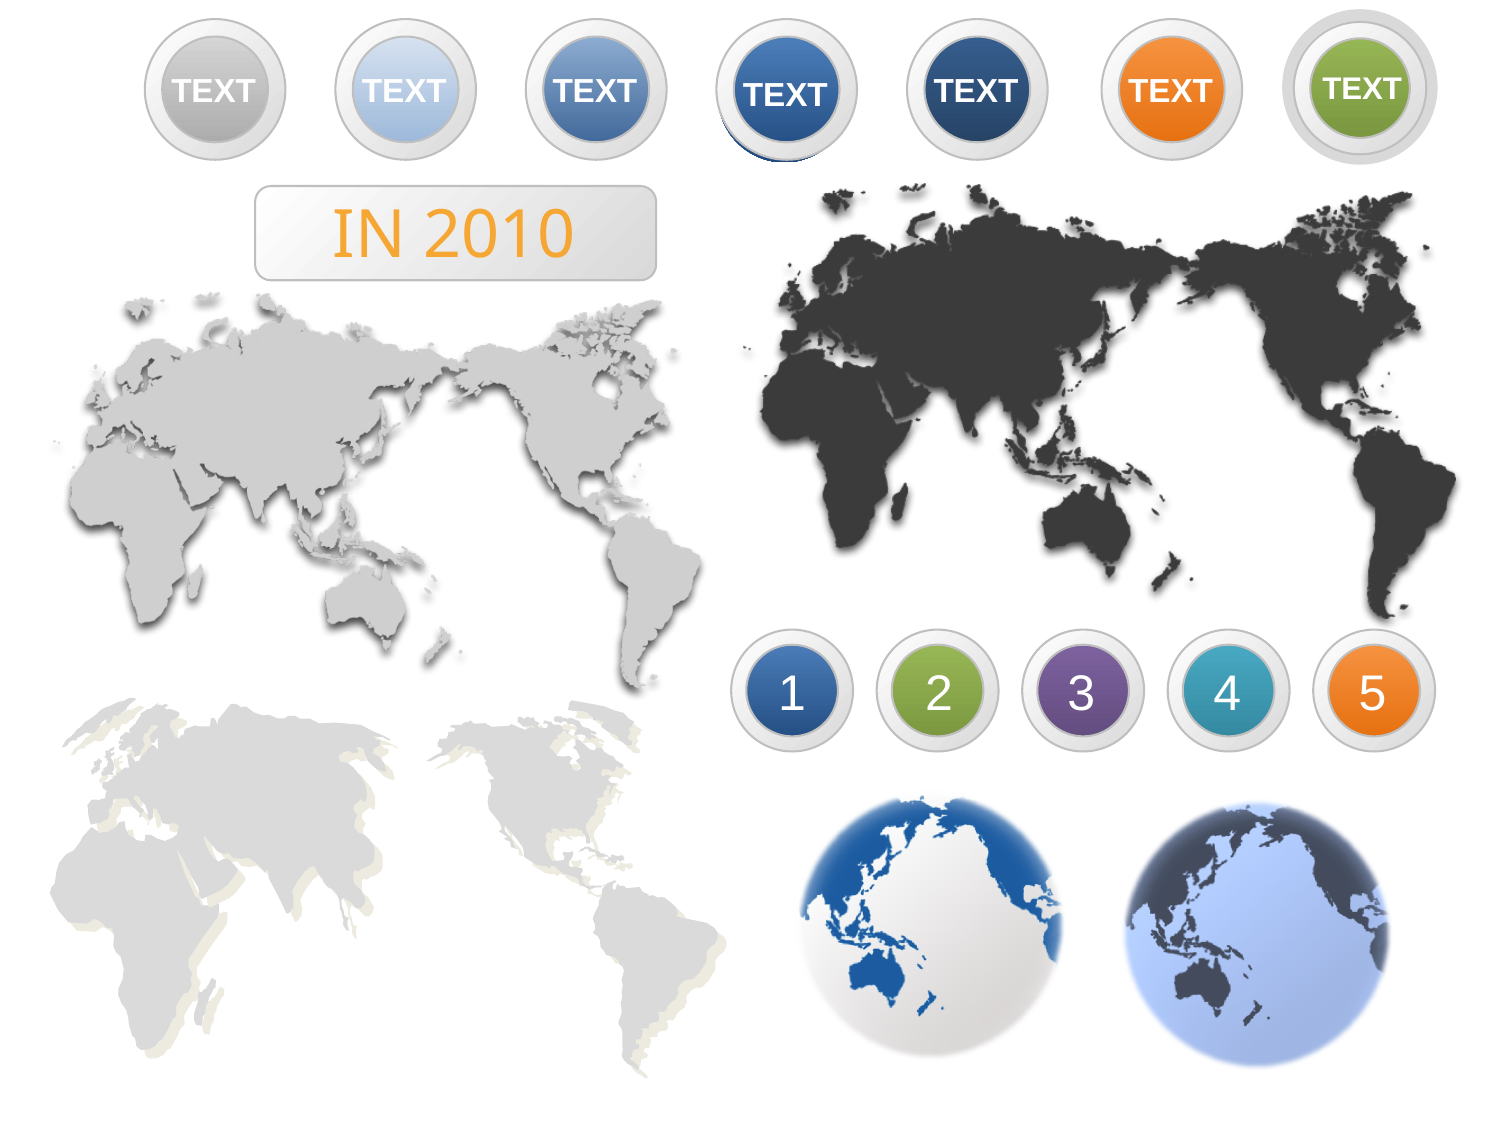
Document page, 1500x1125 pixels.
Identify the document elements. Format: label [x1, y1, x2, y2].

text_box [730, 629, 854, 752]
text_box [123, 18, 304, 160]
text_box [876, 629, 999, 752]
text_box [1167, 629, 1290, 752]
text_box [49, 697, 719, 1071]
text_box [504, 18, 686, 160]
text_box [314, 18, 495, 160]
text_box [1021, 629, 1145, 752]
text_box [1080, 18, 1261, 160]
text_box [1277, 8, 1448, 165]
picture [53, 292, 701, 688]
text_box [254, 183, 657, 281]
text_box [695, 18, 876, 163]
text_box [885, 18, 1067, 160]
text_box [1312, 629, 1436, 752]
picture [794, 789, 1067, 1061]
picture [743, 183, 1457, 620]
picture [1120, 798, 1393, 1071]
